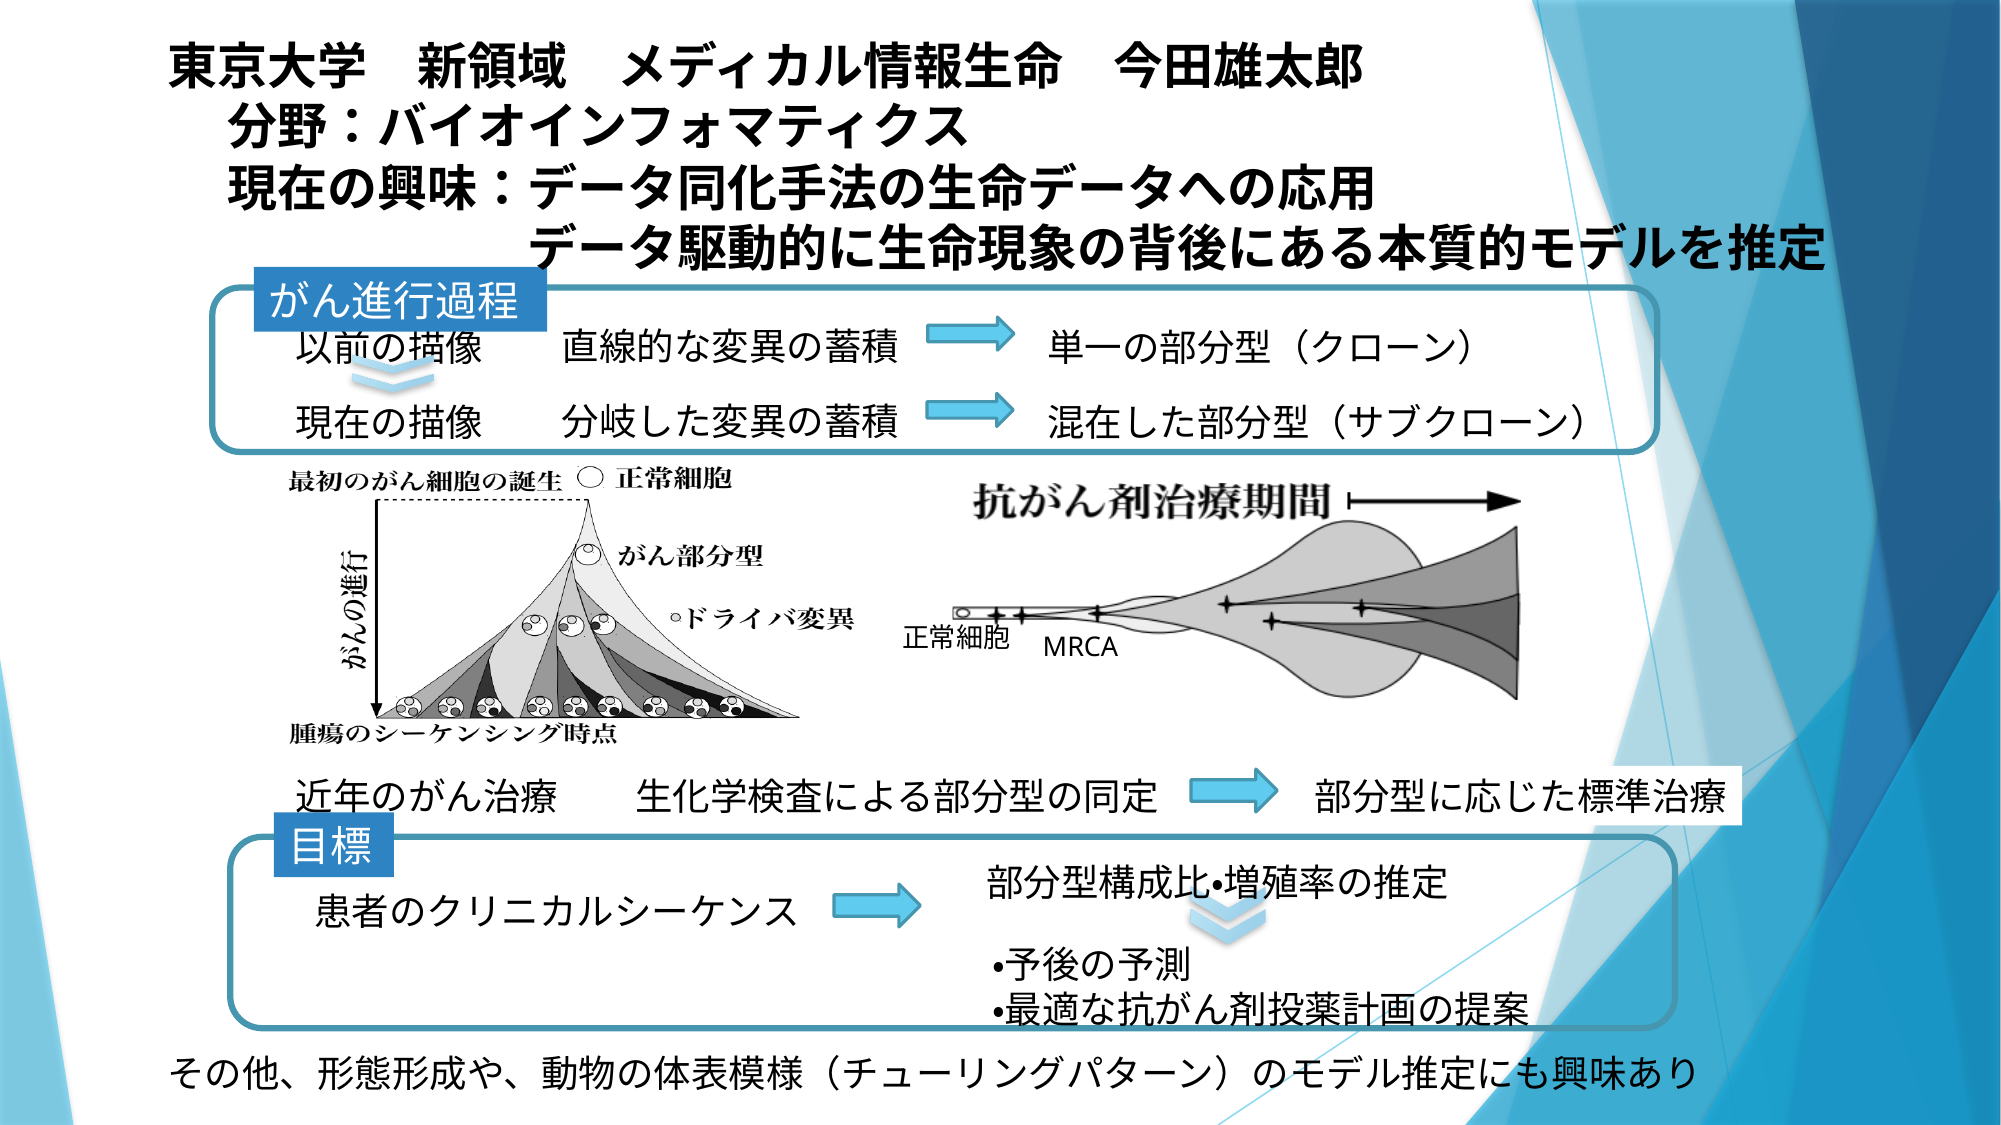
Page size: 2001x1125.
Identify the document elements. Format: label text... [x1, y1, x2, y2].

text_box 東京大学 新領域 メディカル情報生命 今田雄太郎 [152, 26, 1481, 102]
text_box その他、形態形成や、動物の体表模様（チューリングパターン）のモデル推定にも興味あり [152, 1042, 2000, 1103]
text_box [211, 266, 1745, 1029]
text_box 分野：バイオインフォマティクス [212, 86, 1541, 149]
text_box 現在の興味：データ同化手法の生命データへの応用 データ駆動的に生命現象の背後にある本質的モデルを推定 [212, 149, 2000, 284]
